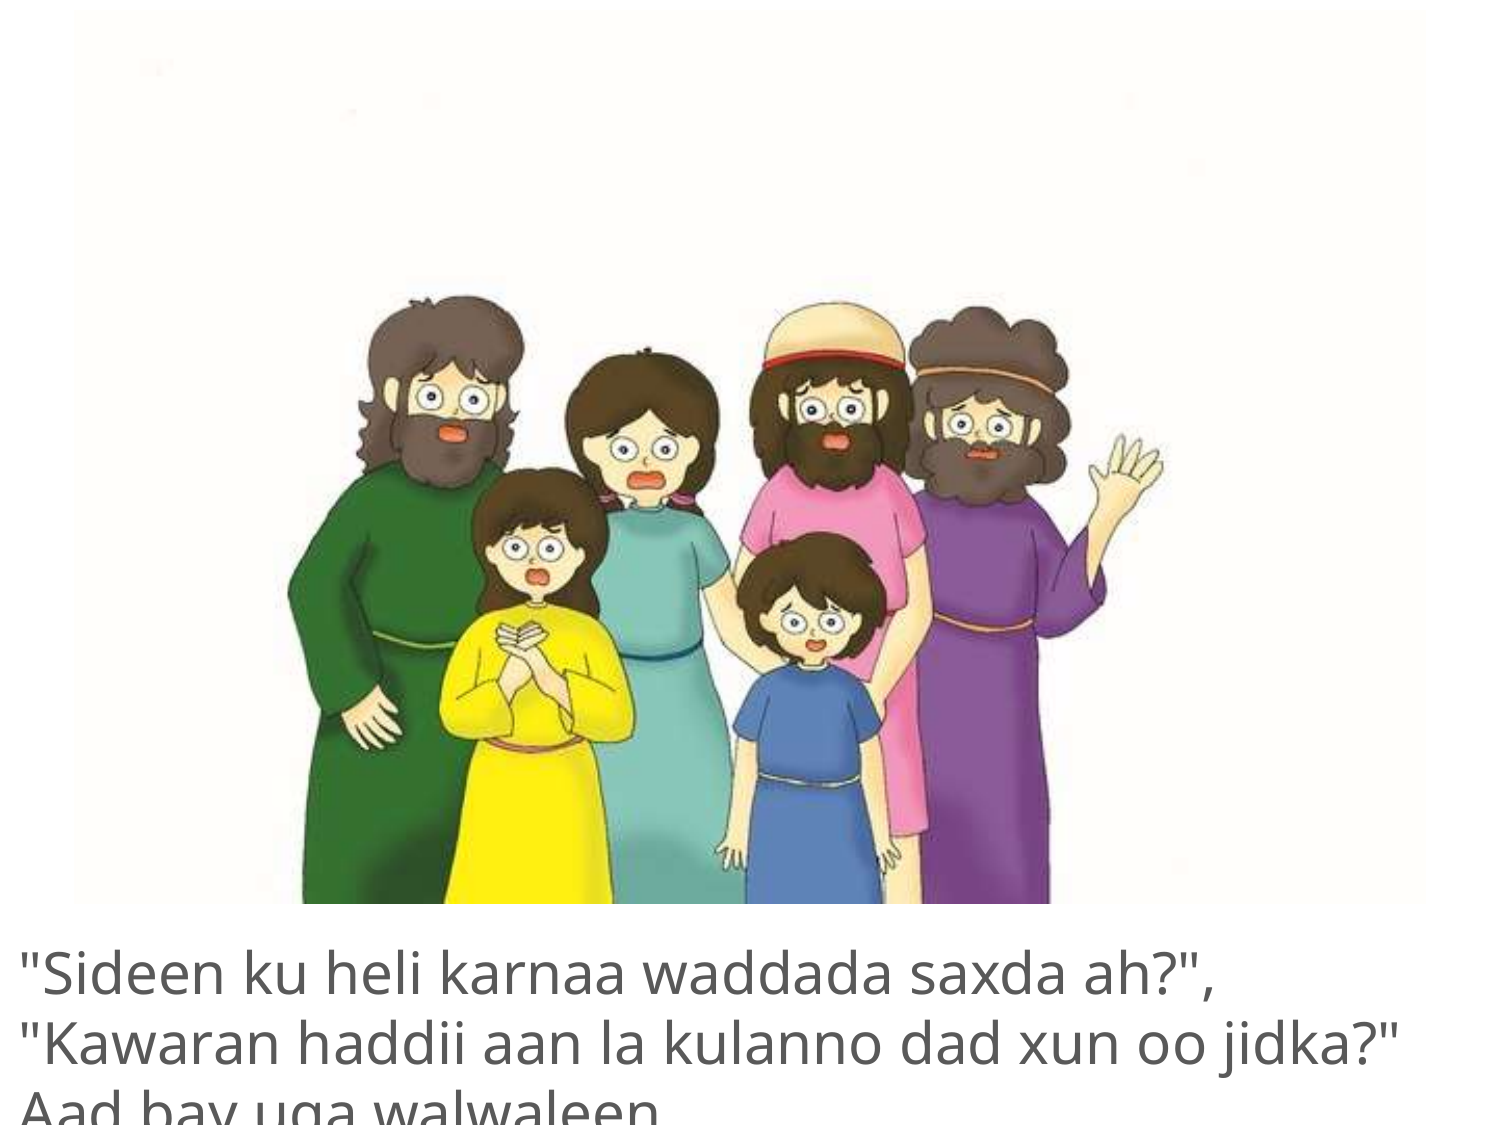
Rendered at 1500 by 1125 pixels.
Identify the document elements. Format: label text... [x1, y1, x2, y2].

text_box "Sideen ku heli karnaa waddada saxda ah?", "Kawaran haddii aan la kulanno dad xun oo jidka?" Aad bay uga walwaleen. [4, 928, 1475, 1125]
picture [74, 10, 1426, 905]
